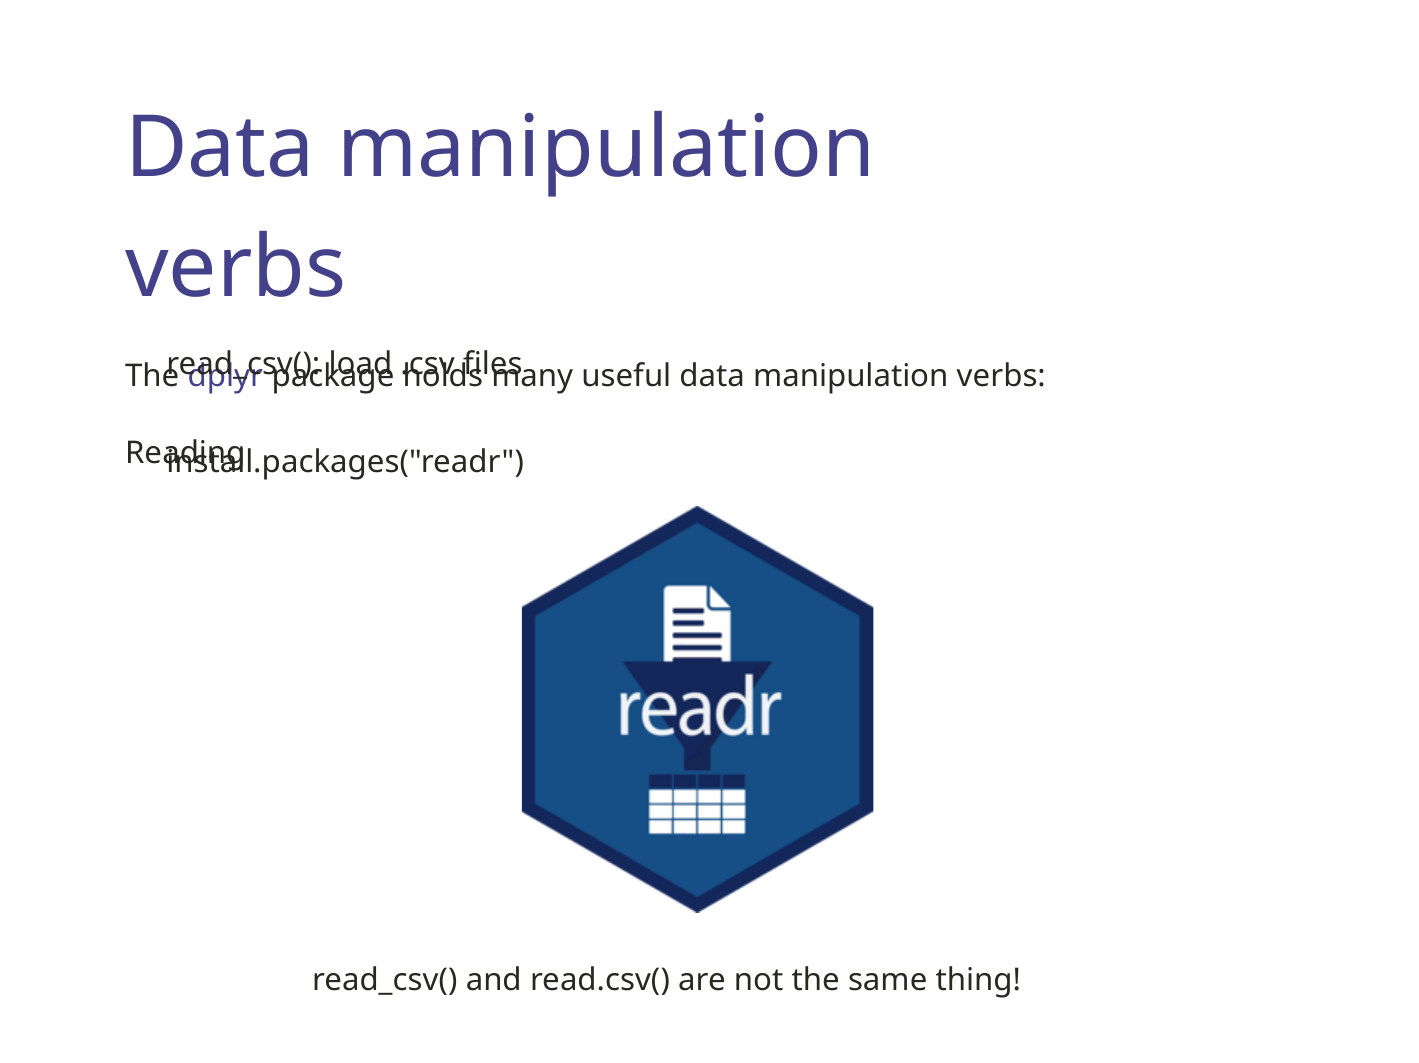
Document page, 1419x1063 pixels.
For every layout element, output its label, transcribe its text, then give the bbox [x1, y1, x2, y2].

text_box read_csv() and read.csv() are not the same thing! [872, 952, 1051, 997]
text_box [0, 0, 867, 1011]
text_box Data manipulation verbs The dplyr package holds many useful data manipulation verbs: Reading [872, 73, 1084, 471]
